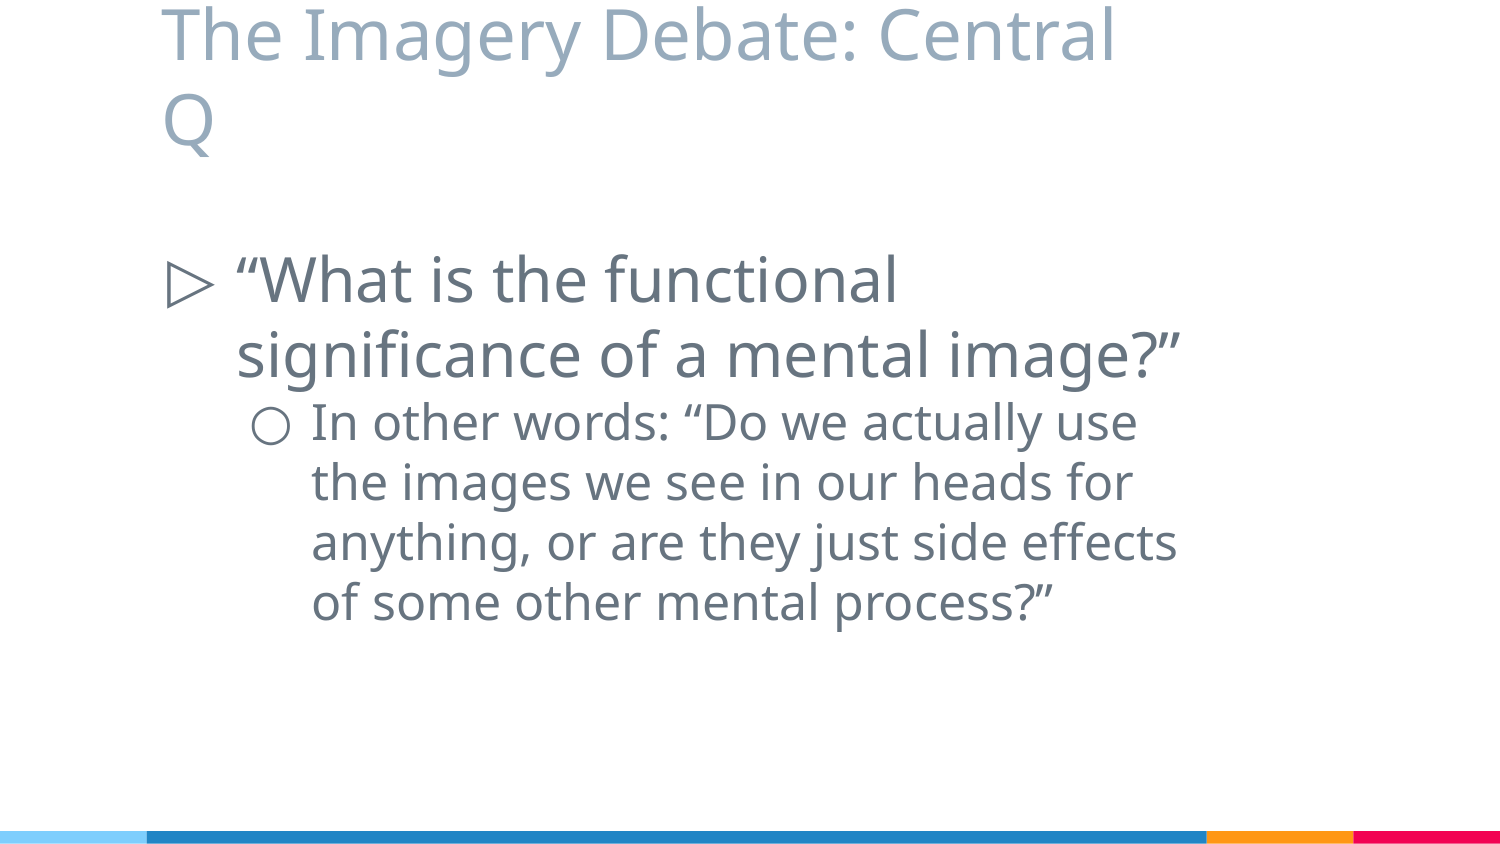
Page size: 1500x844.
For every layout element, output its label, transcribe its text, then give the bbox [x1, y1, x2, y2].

title The Imagery Debate: Central Q [146, 33, 1207, 175]
list “What is the functional significance of a mental image?” In other words: “Do we actually use the images we see in our heads for anything, or are they just side effects of some other mental process?” [146, 225, 1207, 809]
